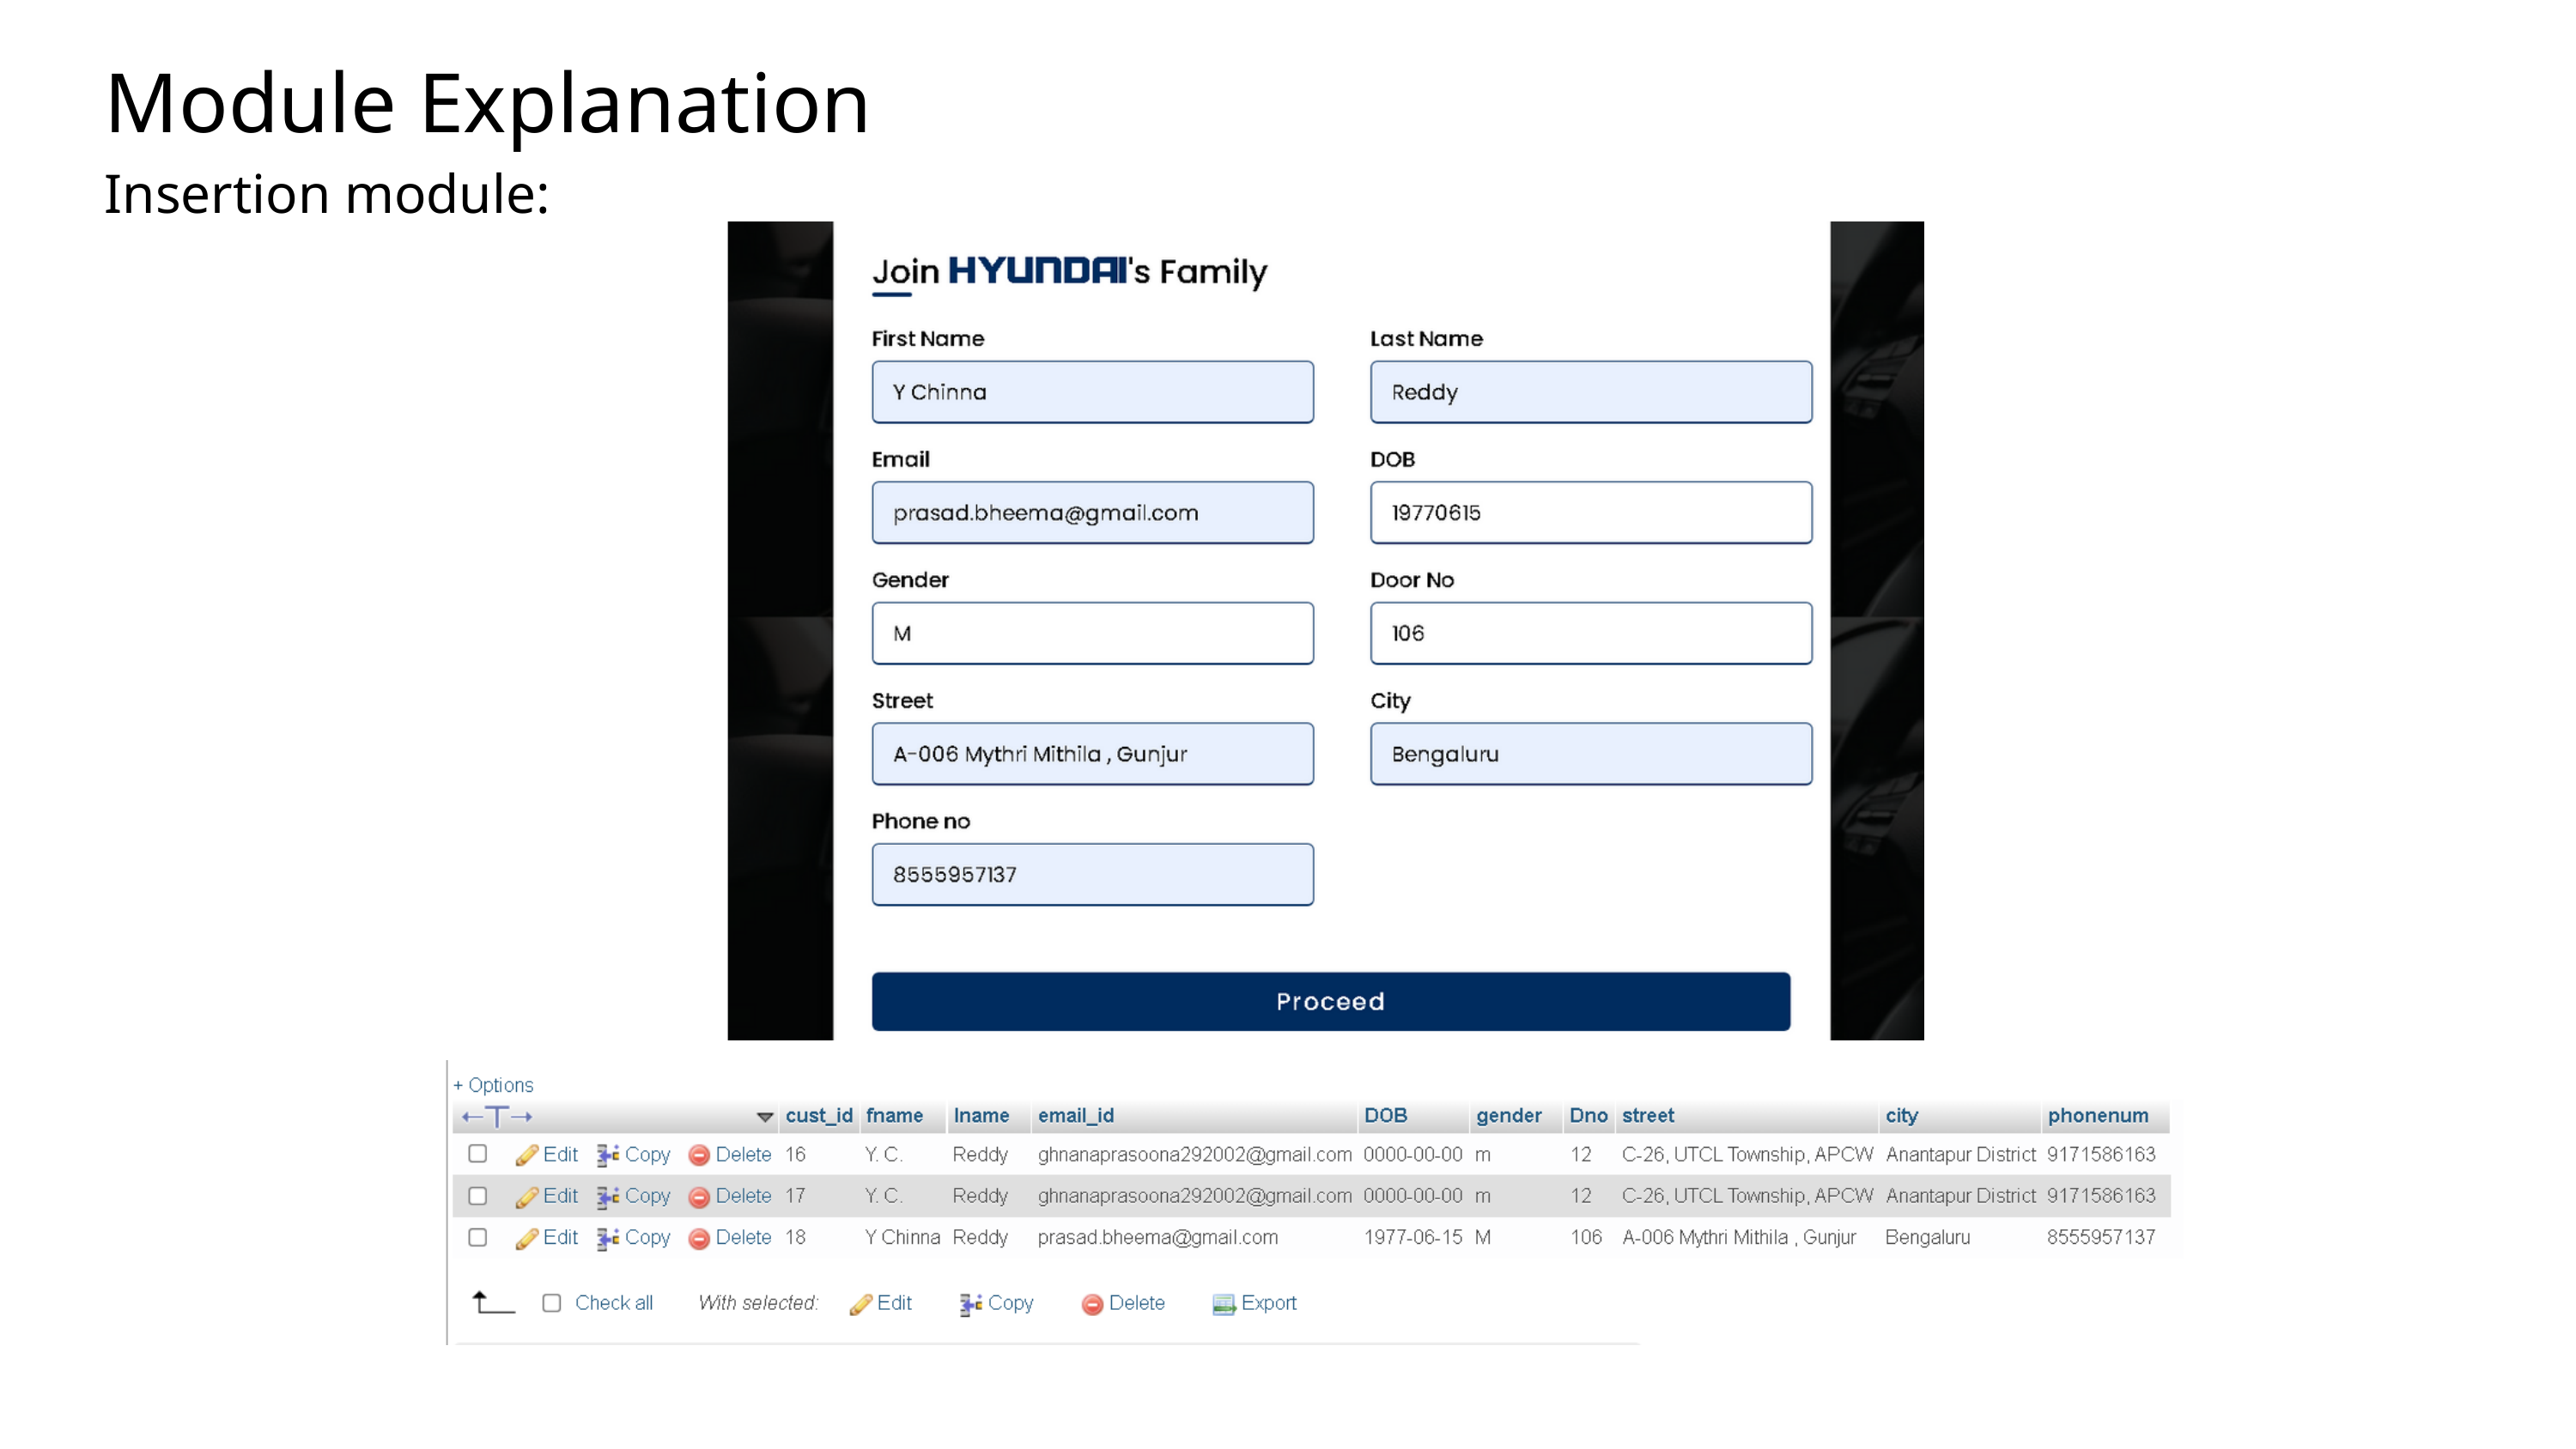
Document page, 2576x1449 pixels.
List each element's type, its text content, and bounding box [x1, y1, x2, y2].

text_box Module Explanation Insertion module: [104, 34, 987, 224]
picture [446, 1060, 2299, 1345]
picture [727, 221, 1925, 1040]
